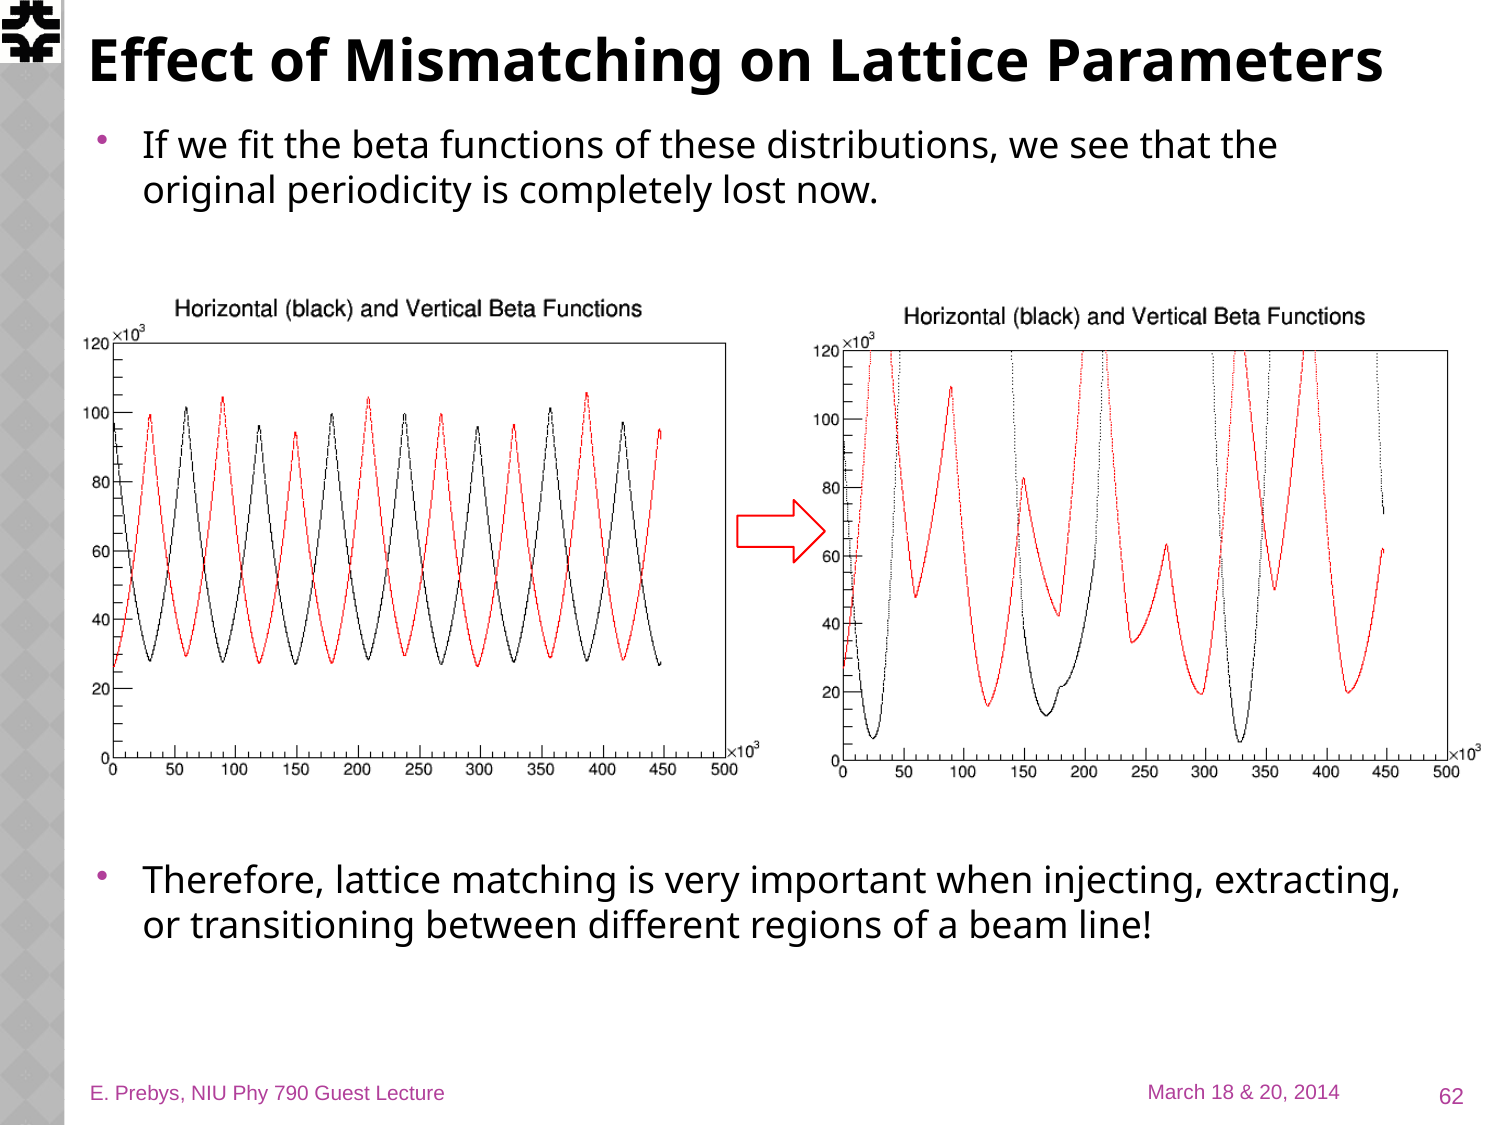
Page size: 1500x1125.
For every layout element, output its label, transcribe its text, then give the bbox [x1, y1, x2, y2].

title Effect of Mismatching on Lattice Parameters [80, 20, 1436, 93]
picture [799, 299, 1486, 788]
list If we fit the beta functions of these distributions, we see that the original periodicity is completely lost now. Therefore, lattice matching is very important when injecting, extracting, or transitioning between different regions of a beam line! [82, 112, 1437, 213]
footer E. Prebys, NIU Phy 790 Guest Lecture [75, 1075, 709, 1105]
picture [74, 290, 763, 788]
text_box [766, 496, 794, 566]
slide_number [941, 1077, 1355, 1104]
slide_number 62 [1367, 1071, 1465, 1110]
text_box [0, 0, 65, 1125]
picture [0, 0, 61, 63]
